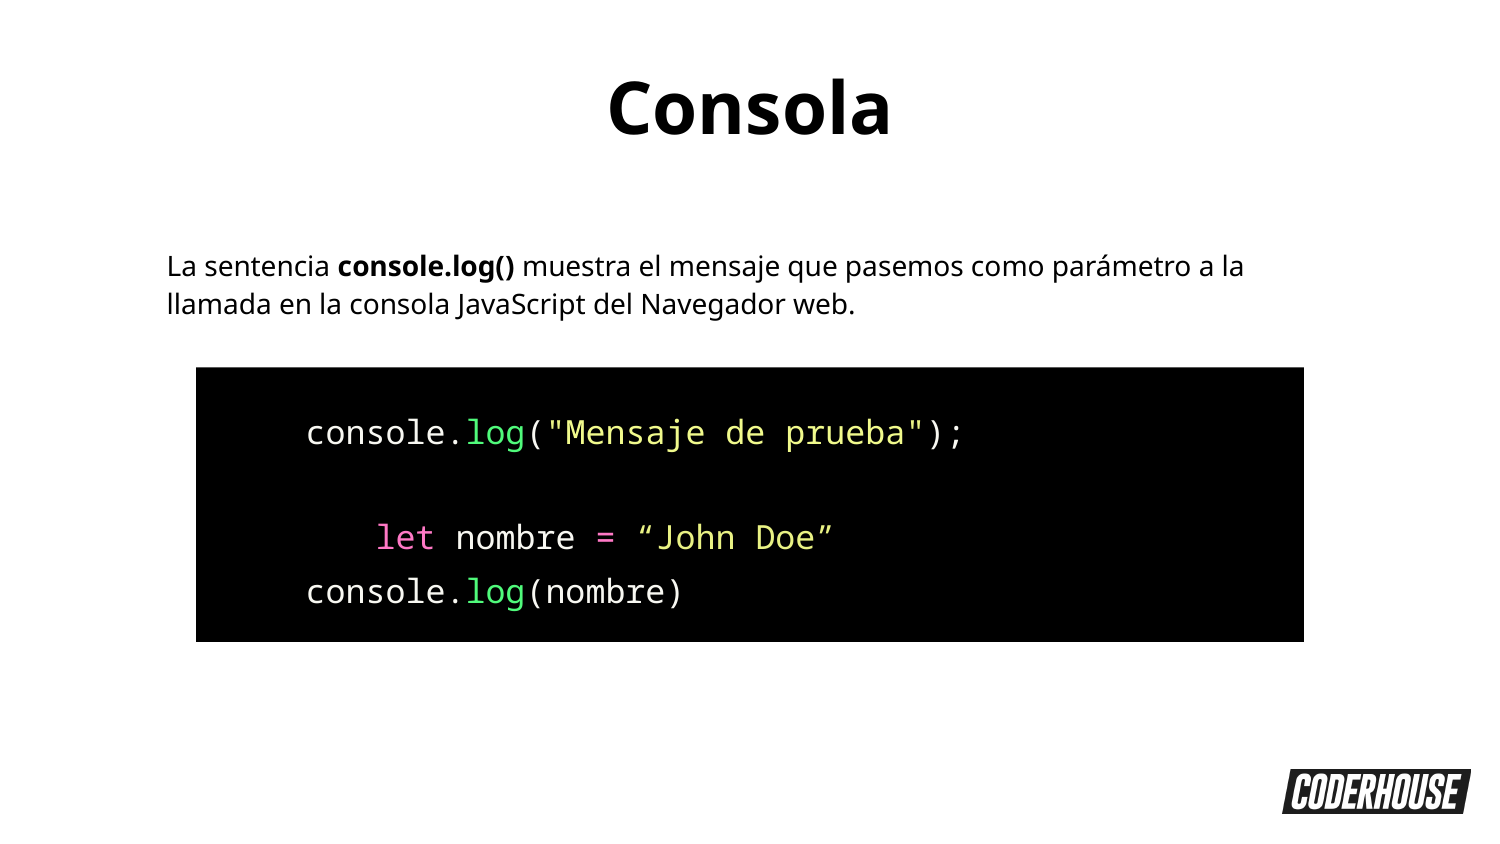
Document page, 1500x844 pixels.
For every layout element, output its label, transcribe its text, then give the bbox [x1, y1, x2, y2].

text_box console.log("Mensaje de prueba"); let nombre = “John Doe” console.log(nombre) [196, 367, 1304, 642]
text_box Consola [239, 56, 1261, 166]
picture [1281, 769, 1471, 814]
text_box La sentencia console.log() muestra el mensaje que pasemos como parámetro a la llamada en la consola JavaScript del Navegador web. [151, 227, 1349, 350]
